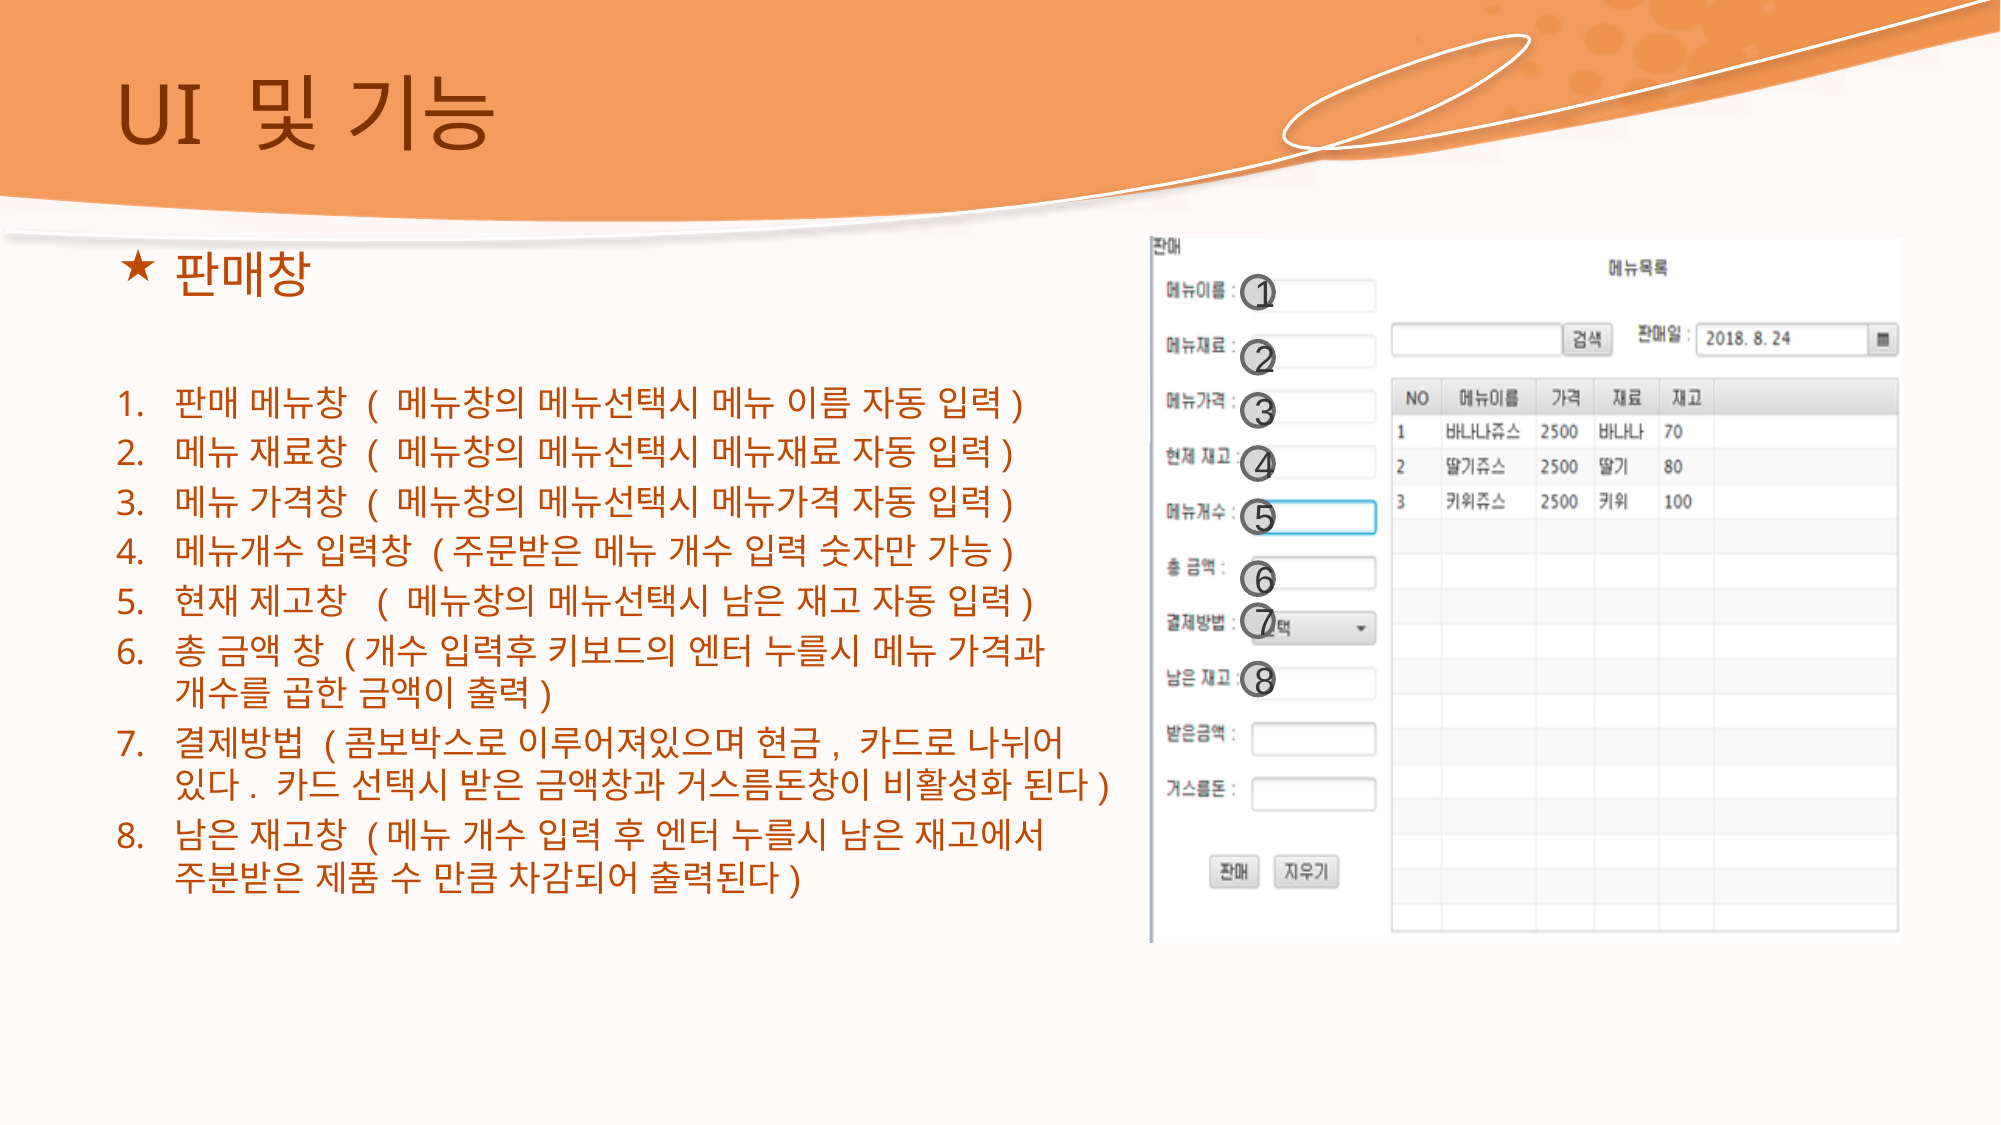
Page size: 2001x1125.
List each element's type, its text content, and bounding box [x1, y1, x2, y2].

picture [1149, 235, 1904, 944]
title UI 및 기능 [99, 45, 1975, 179]
list 판매창 판매 메뉴창 ( 메뉴창의 메뉴선택시 메뉴 이름 자동 입력) 메뉴 재료창 ( 메뉴창의 메뉴선택시 메뉴재료 자동 입력) 메뉴 가격창 ( 메뉴창의 메뉴선택시 메뉴가격 자동 입력) 메뉴개수 입력창 (주문받은 메뉴 개수 입력 숫자만 가능) 현재 제고창 ( 메뉴창의 메뉴선택시 남은 재고 자동 입력) 총 금액 창 (개수 입력후 키보드의 엔터 누를시 메뉴 가격과 개수를 곱한 금액이 출력) 결제방법 (콤보박스로 이루어져있으며 현금, 카드로 나뉘어 있다. 카드 선택시 받은 금액창과 거스름돈창이 비활성화 된다) 남은 재고창 (메뉴 개수 입력 후 엔터 누를시 남은 재고에서 주분받은 제품 수 만큼 차감되어 출력된다) [100, 236, 1903, 1006]
